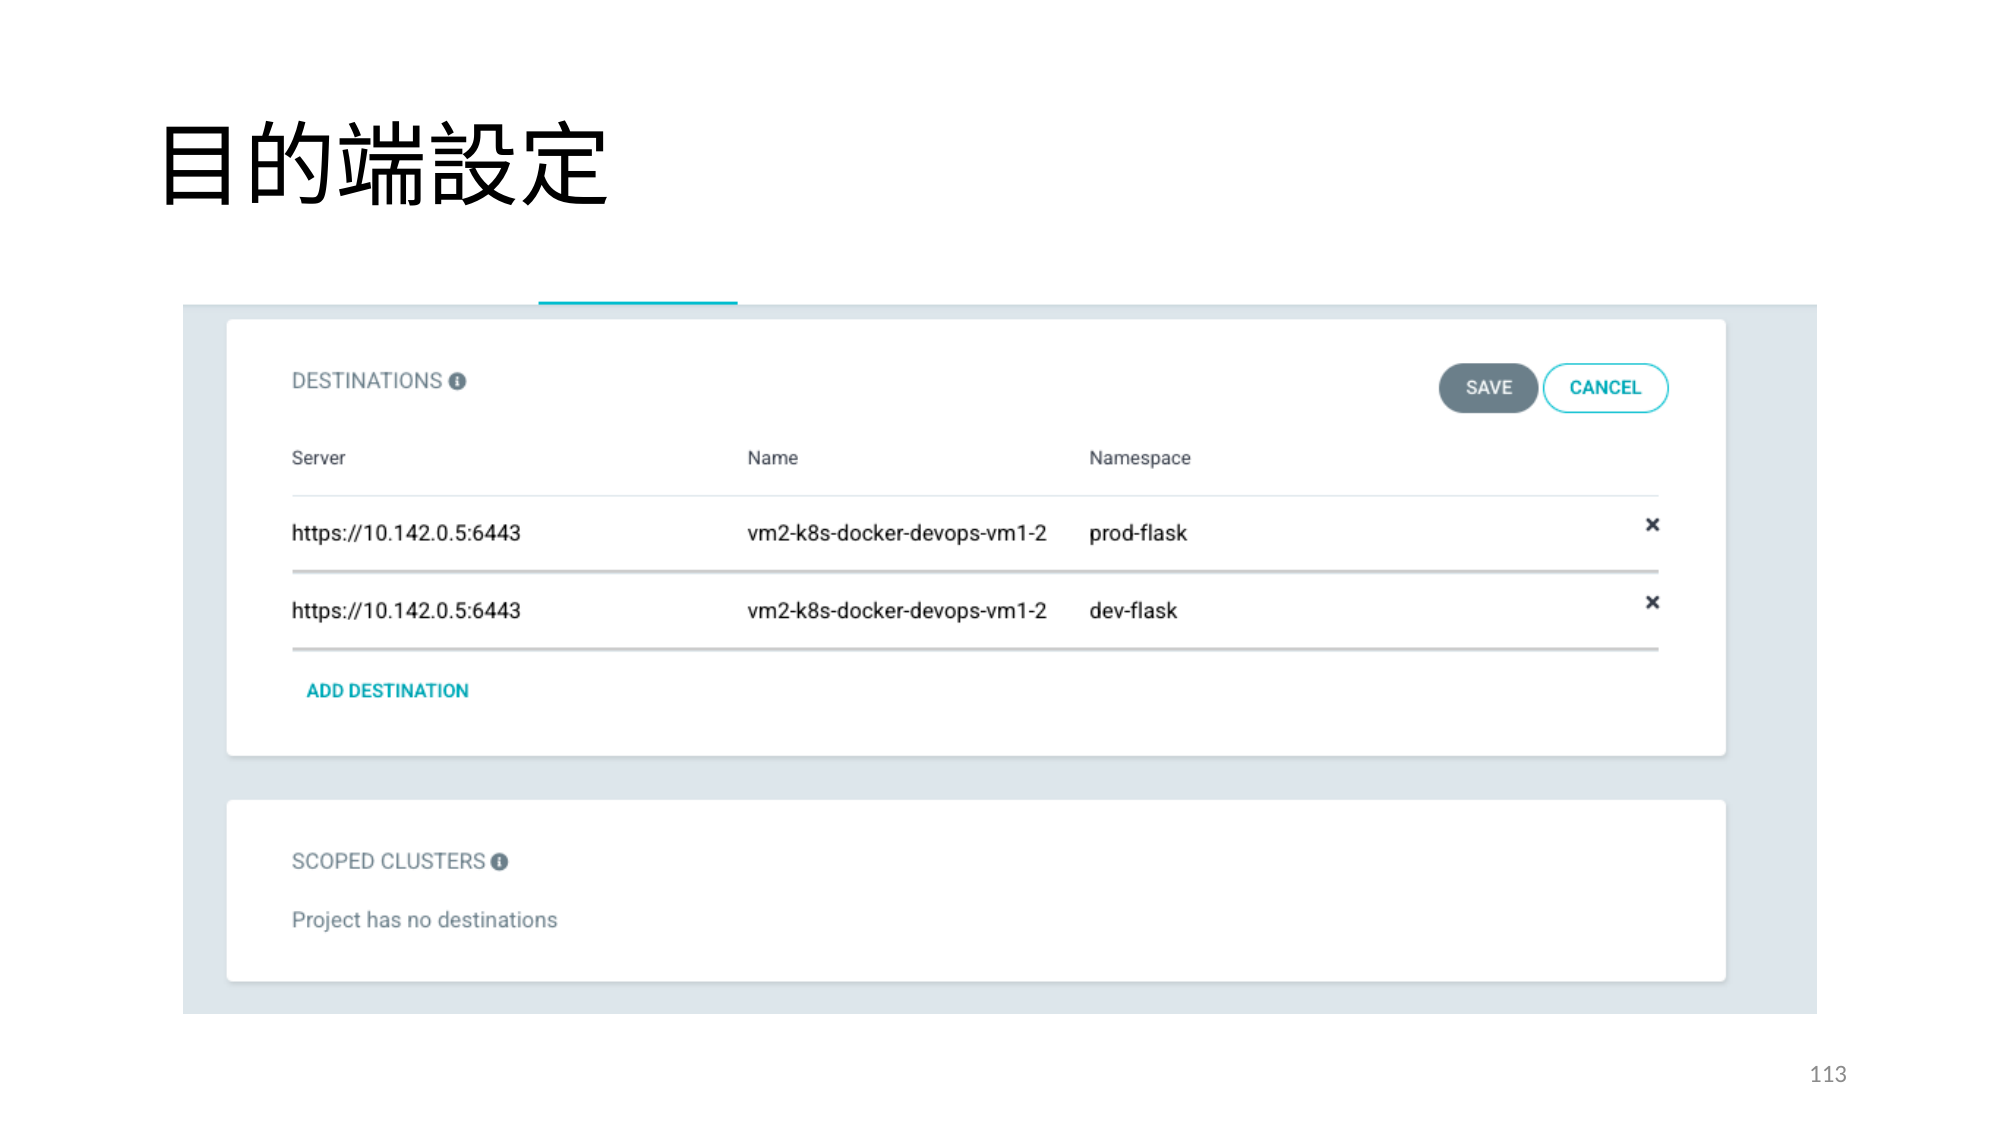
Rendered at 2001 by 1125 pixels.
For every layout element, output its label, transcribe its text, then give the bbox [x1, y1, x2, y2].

slide_number 113 [1412, 1042, 1863, 1103]
title 目的端設定 [137, 59, 1863, 278]
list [183, 299, 1817, 1014]
